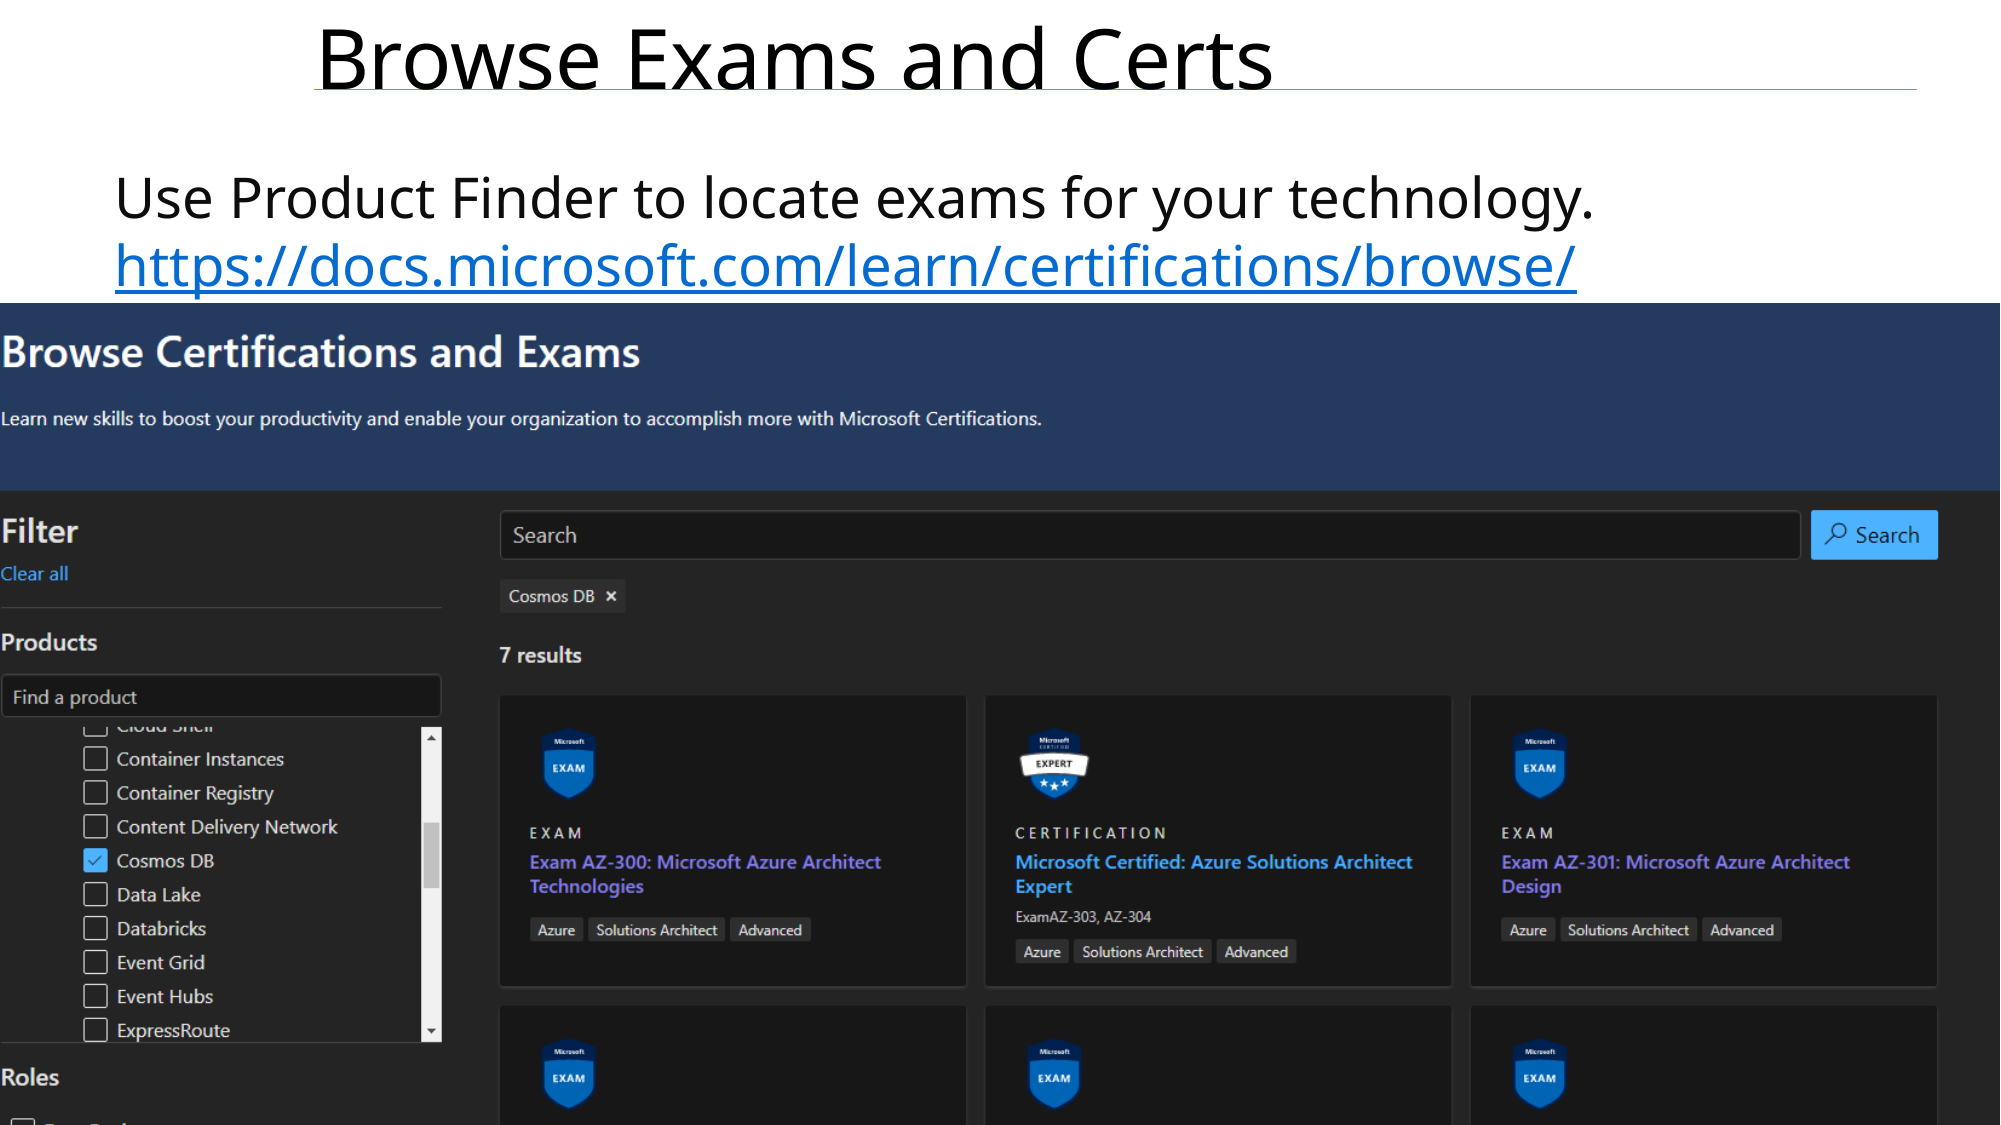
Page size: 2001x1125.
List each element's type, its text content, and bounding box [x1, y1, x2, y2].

list Use Product Finder to locate exams for your technology. https://docs.microsoft.com/learn/certifications/browse/ [99, 162, 1977, 303]
title Browse Exams and Certs [300, 0, 1917, 125]
picture [0, 303, 2000, 1125]
